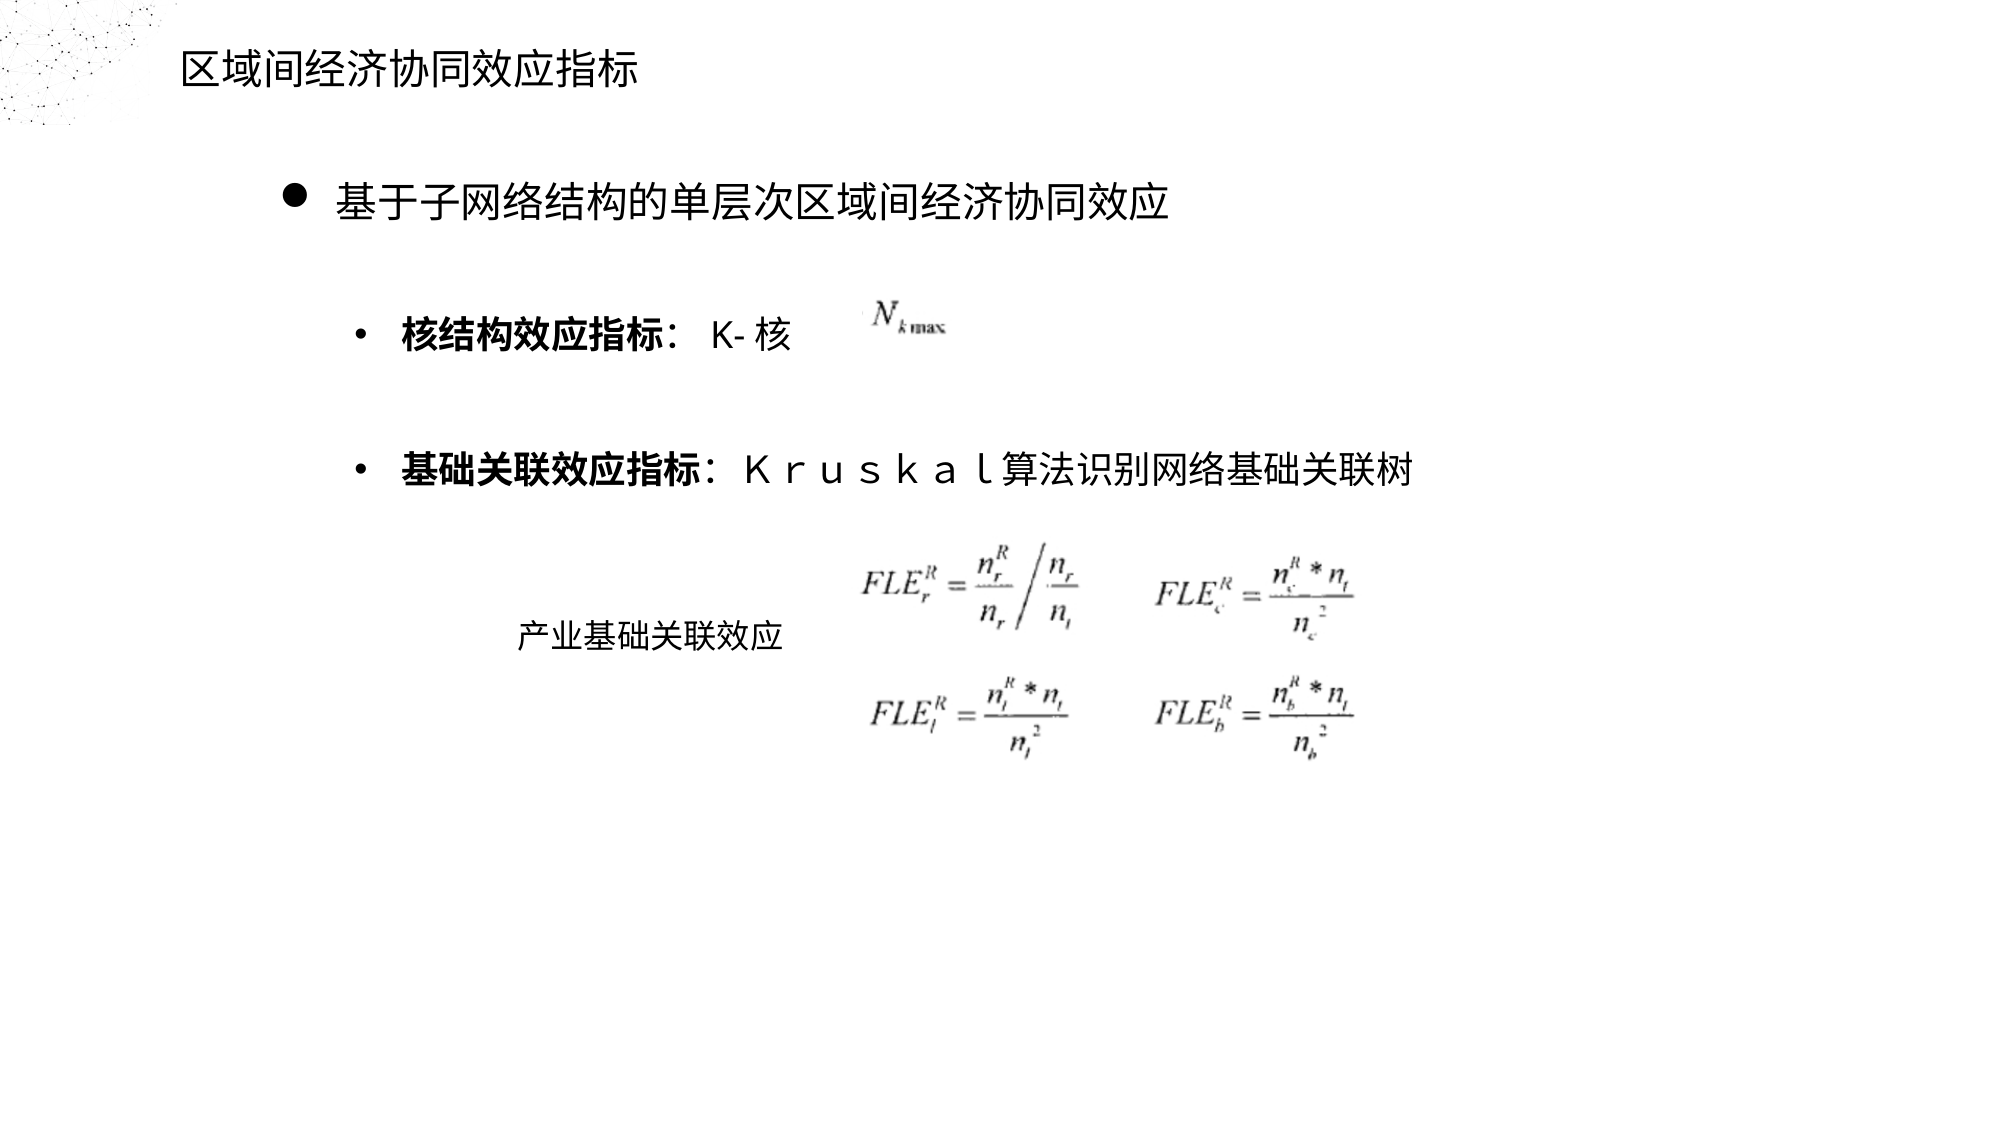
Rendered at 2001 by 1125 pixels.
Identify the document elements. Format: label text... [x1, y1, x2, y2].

text_box 产业基础关联效应 [502, 607, 799, 663]
text_box 核结构效应指标：K-核 基础关联效应指标：Ｋｒｕｓｋａｌ算法识别网络基础关联树 [339, 213, 1503, 499]
picture [862, 281, 952, 343]
picture [0, 0, 186, 139]
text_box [846, 533, 1365, 770]
text_box 区域间经济协同效应指标 [186, 20, 811, 100]
text_box 基于子网络结构的单层次区域间经济协同效应 [264, 168, 1186, 233]
